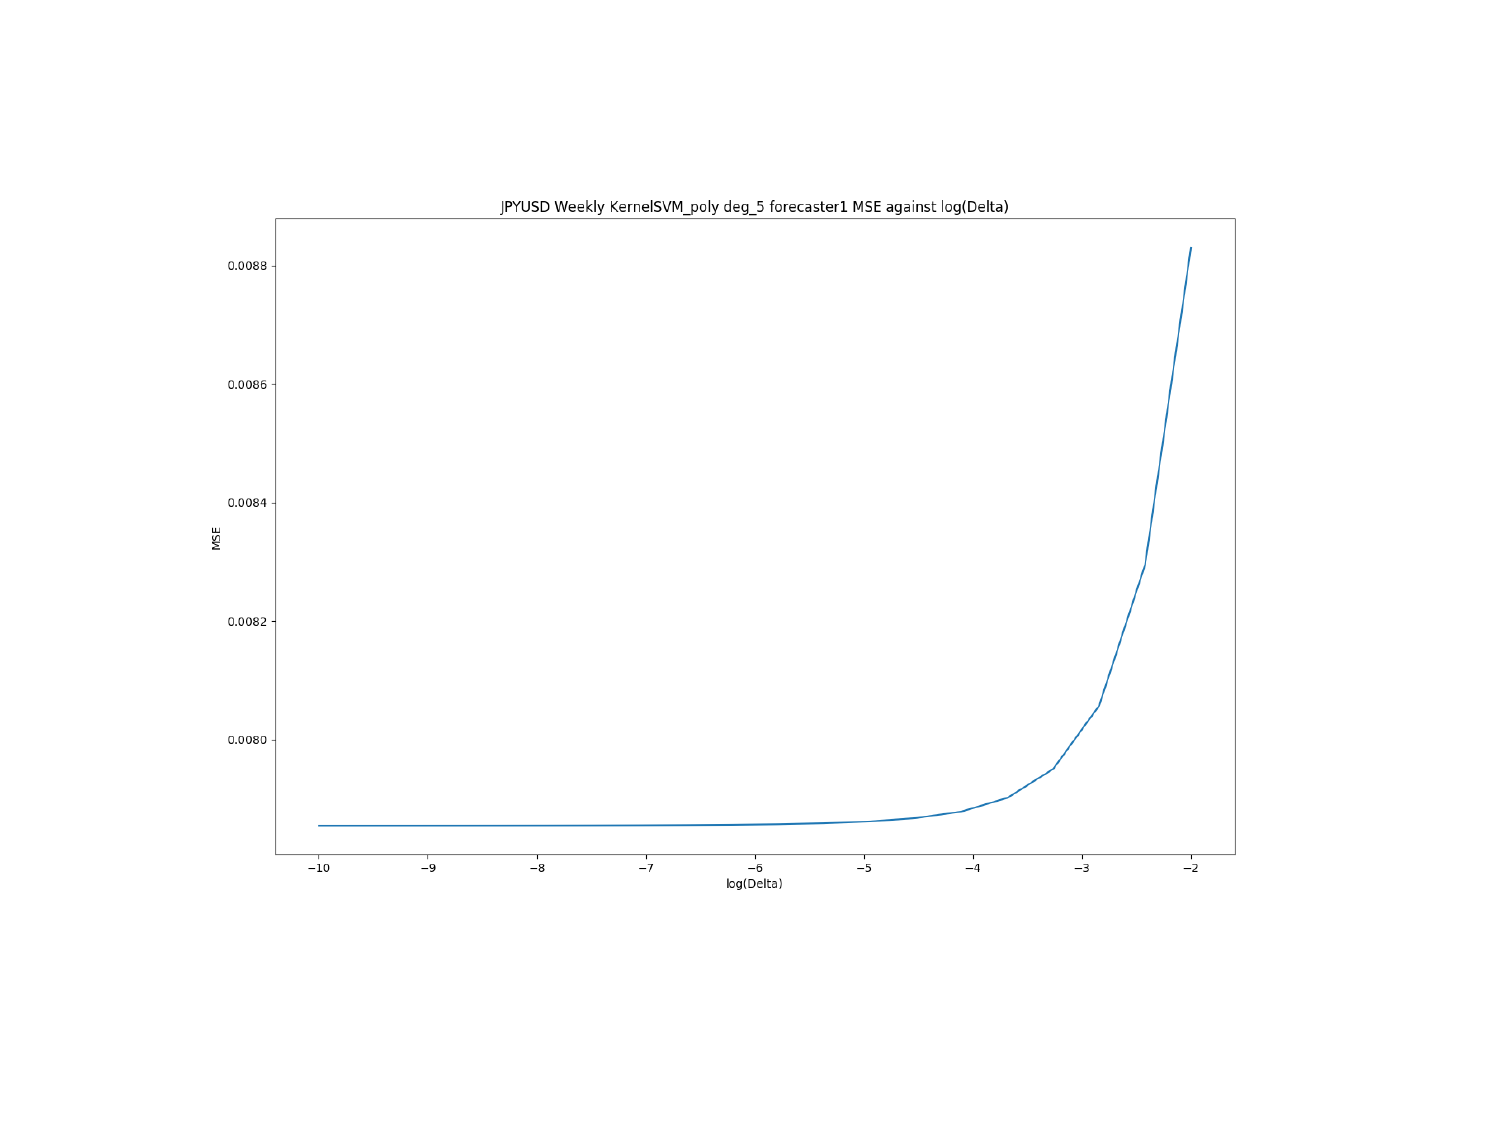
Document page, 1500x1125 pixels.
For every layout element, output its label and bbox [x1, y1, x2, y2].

picture [119, 119, 1358, 946]
